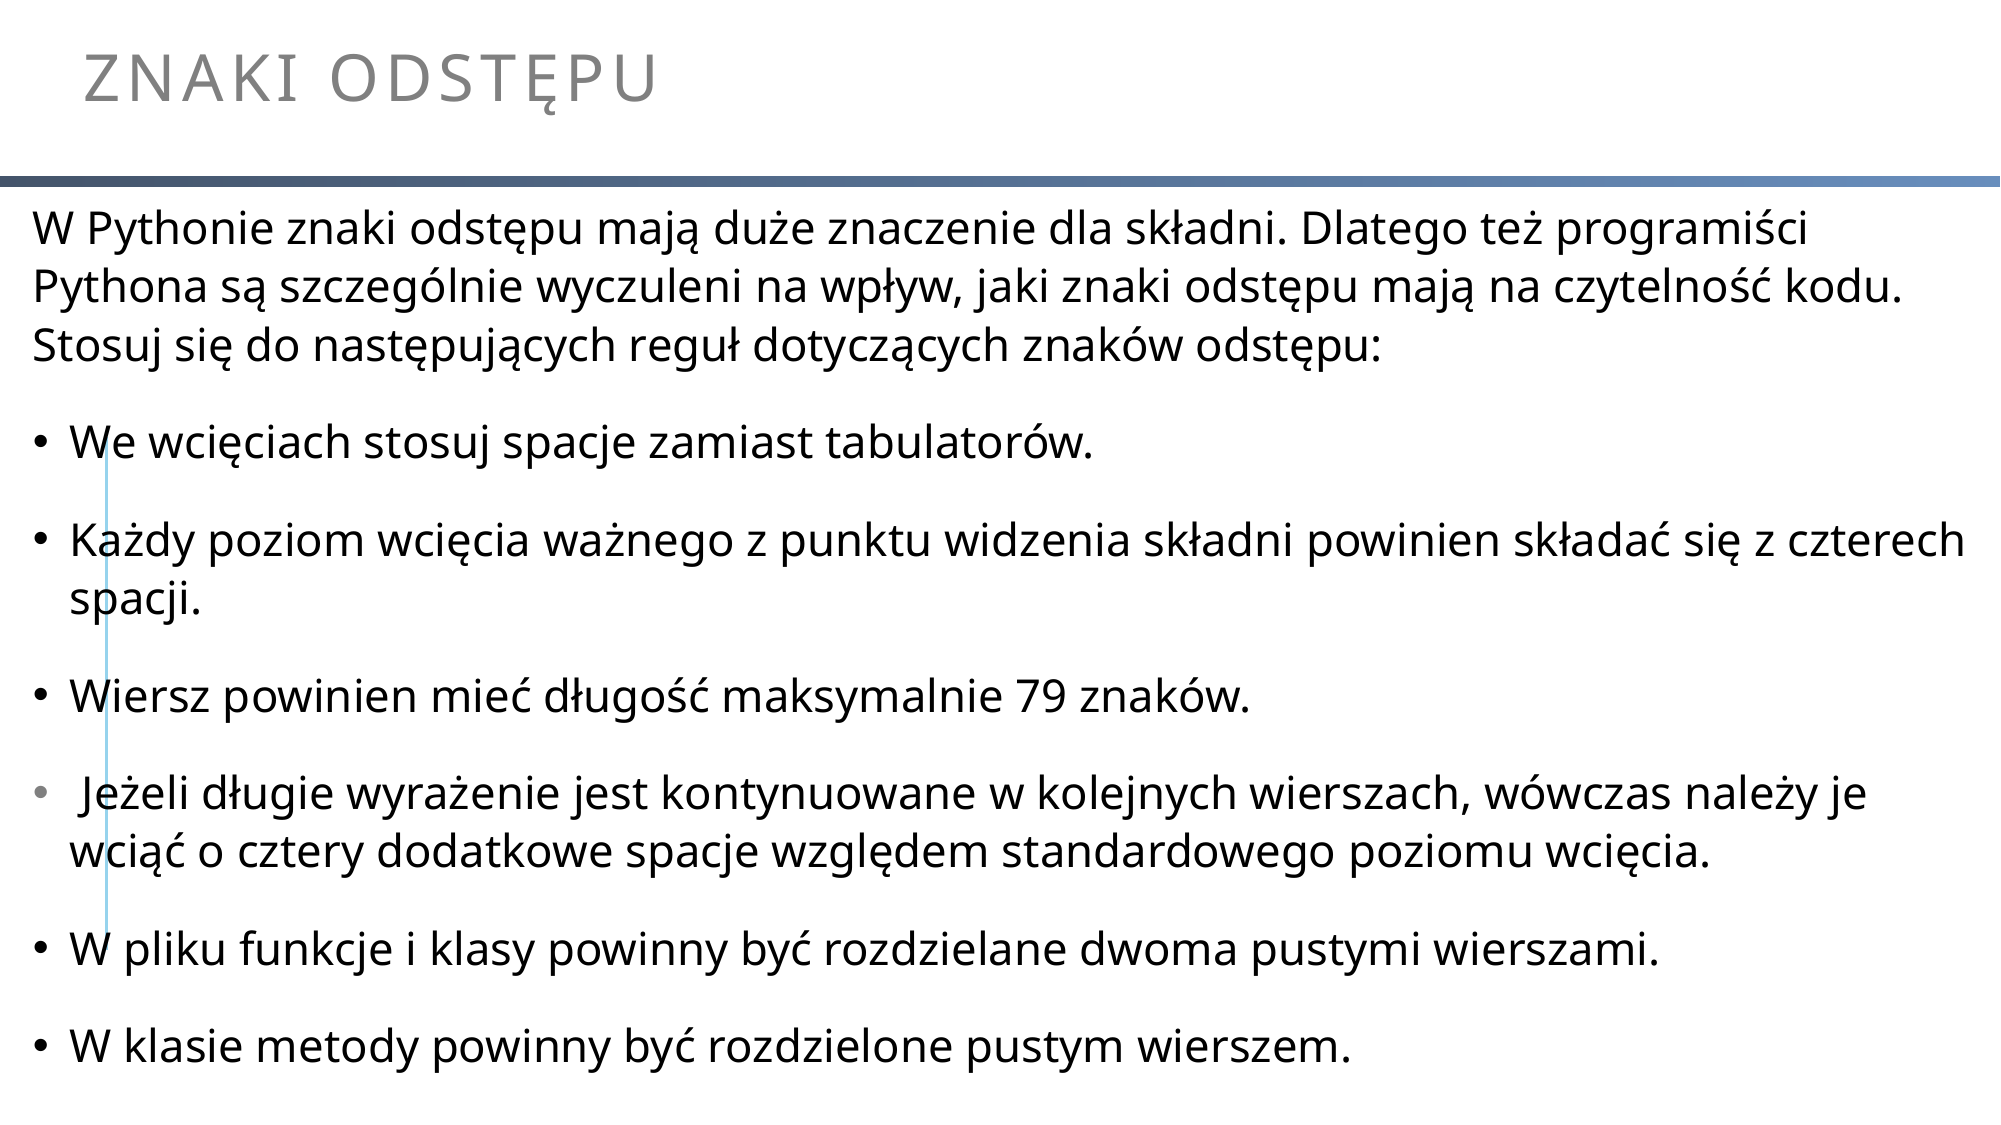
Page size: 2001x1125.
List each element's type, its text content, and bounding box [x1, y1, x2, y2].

list W Pythonie znaki odstępu mają duże znaczenie dla składni. Dlatego też programiści Pythona są szczególnie wyczuleni na wpływ, jaki znaki odstępu mają na czytelność kodu. Stosuj się do następujących reguł dotyczących znaków odstępu: We wcięciach stosuj spacje zamiast tabulatorów. Każdy poziom wcięcia ważnego z punktu widzenia składni powinien składać się z czterech spacji. Wiersz powinien mieć długość maksymalnie 79 znaków. Jeżeli długie wyrażenie jest kontynuowane w kolejnych wierszach, wówczas należy je wciąć o cztery dodatkowe spacje względem standardowego poziomu wcięcia. W pliku funkcje i klasy powinny być rozdzielane dwoma pustymi wierszami. W klasie metody powinny być rozdzielone pustym wierszem. [33, 195, 1988, 1087]
title Znaki odstępu [83, 45, 1884, 196]
